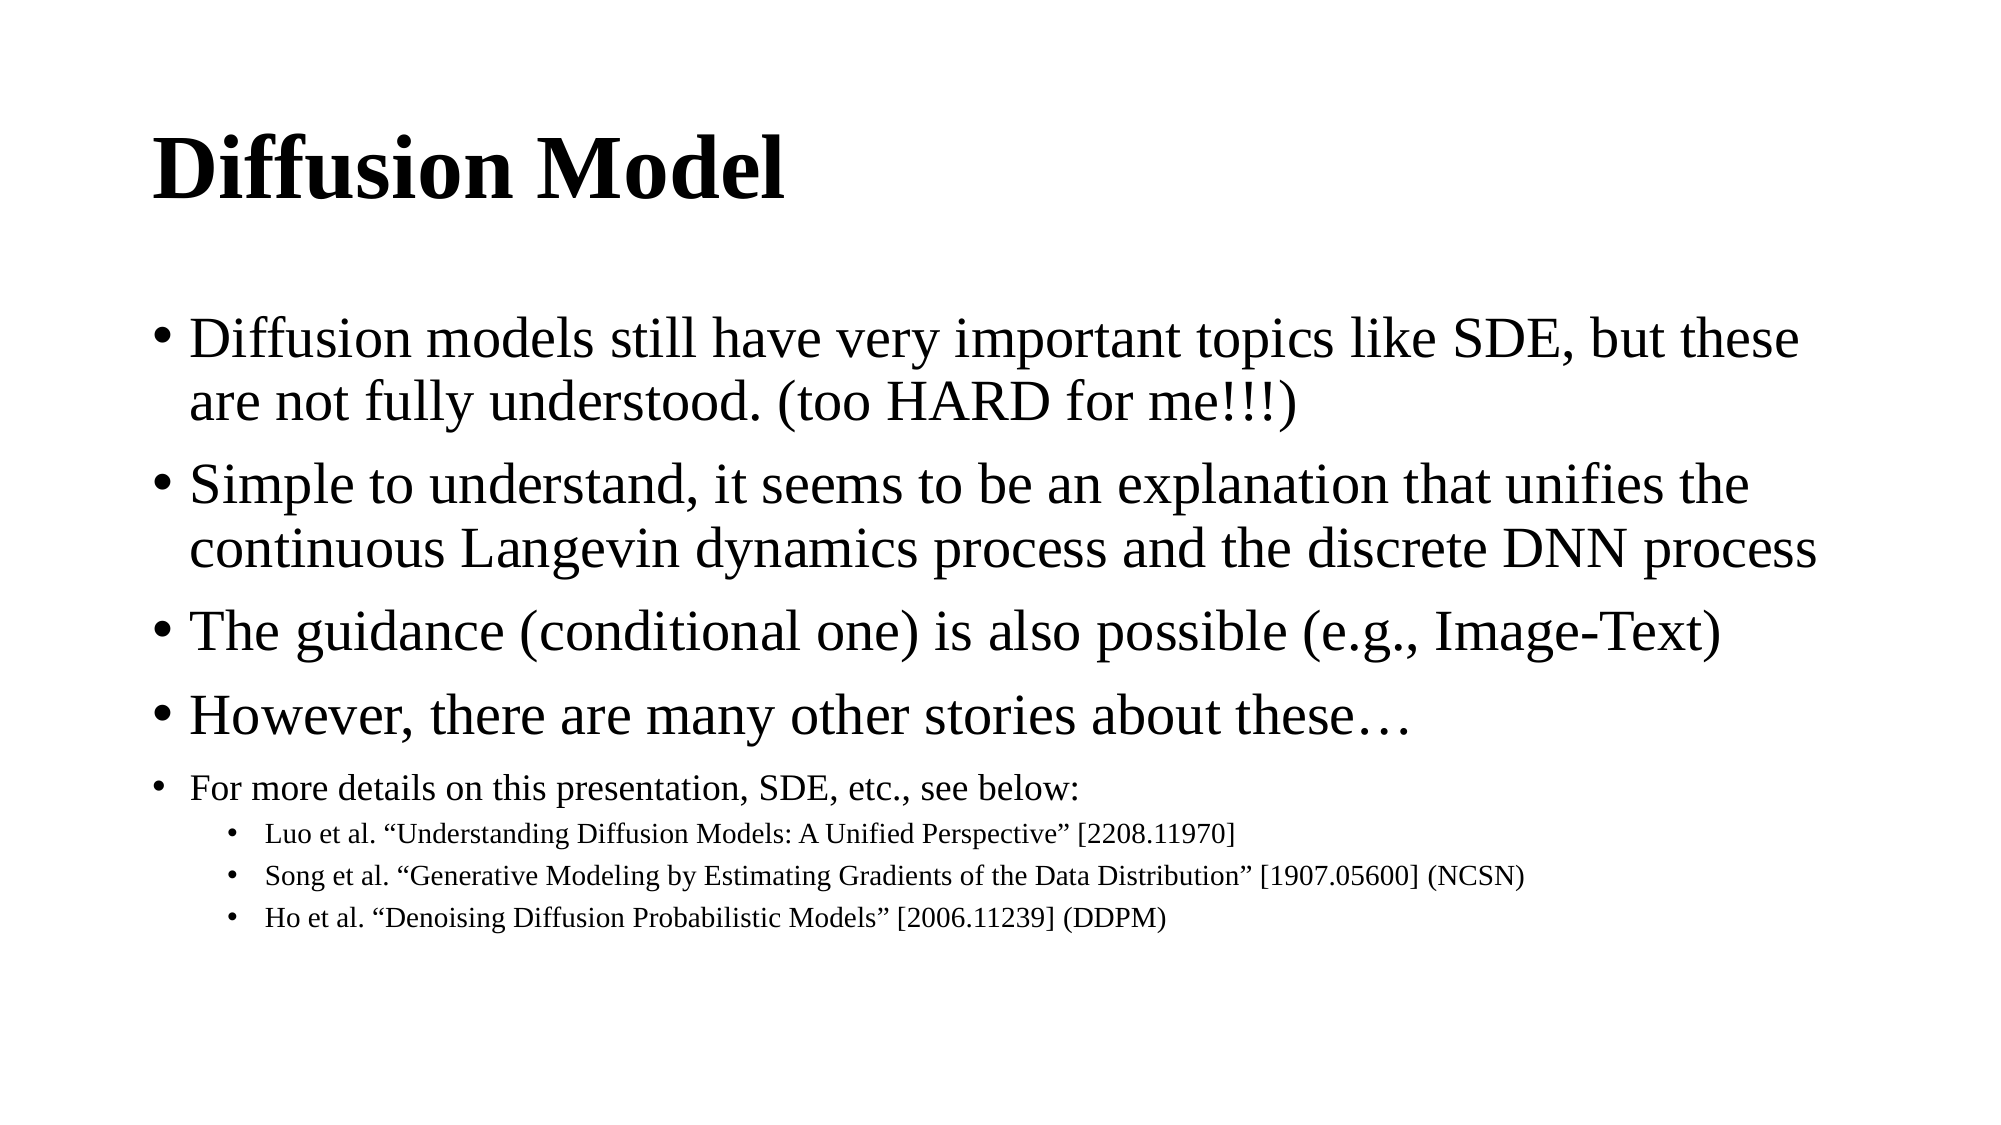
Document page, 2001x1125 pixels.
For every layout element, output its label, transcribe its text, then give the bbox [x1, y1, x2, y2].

list Diffusion models still have very important topics like SDE, but these are not fully understood. (too HARD for me!!!) Simple to understand, it seems to be an explanation that unifies the continuous Langevin dynamics process and the discrete DNN process The guidance (conditional one) is also possible (e.g., Image-Text) However, there are many other stories about these… For more details on this presentation, SDE, etc., see below: Luo et al. “Understanding Diffusion Models: A Unified Perspective” [2208.11970] Song et al. “Generative Modeling by Estimating Gradients of the Data Distribution” [1907.05600] (NCSN) Ho et al. “Denoising Diffusion Probabilistic Models” [2006.11239] (DDPM) [137, 299, 1863, 1014]
title Diffusion Model [137, 59, 1863, 278]
